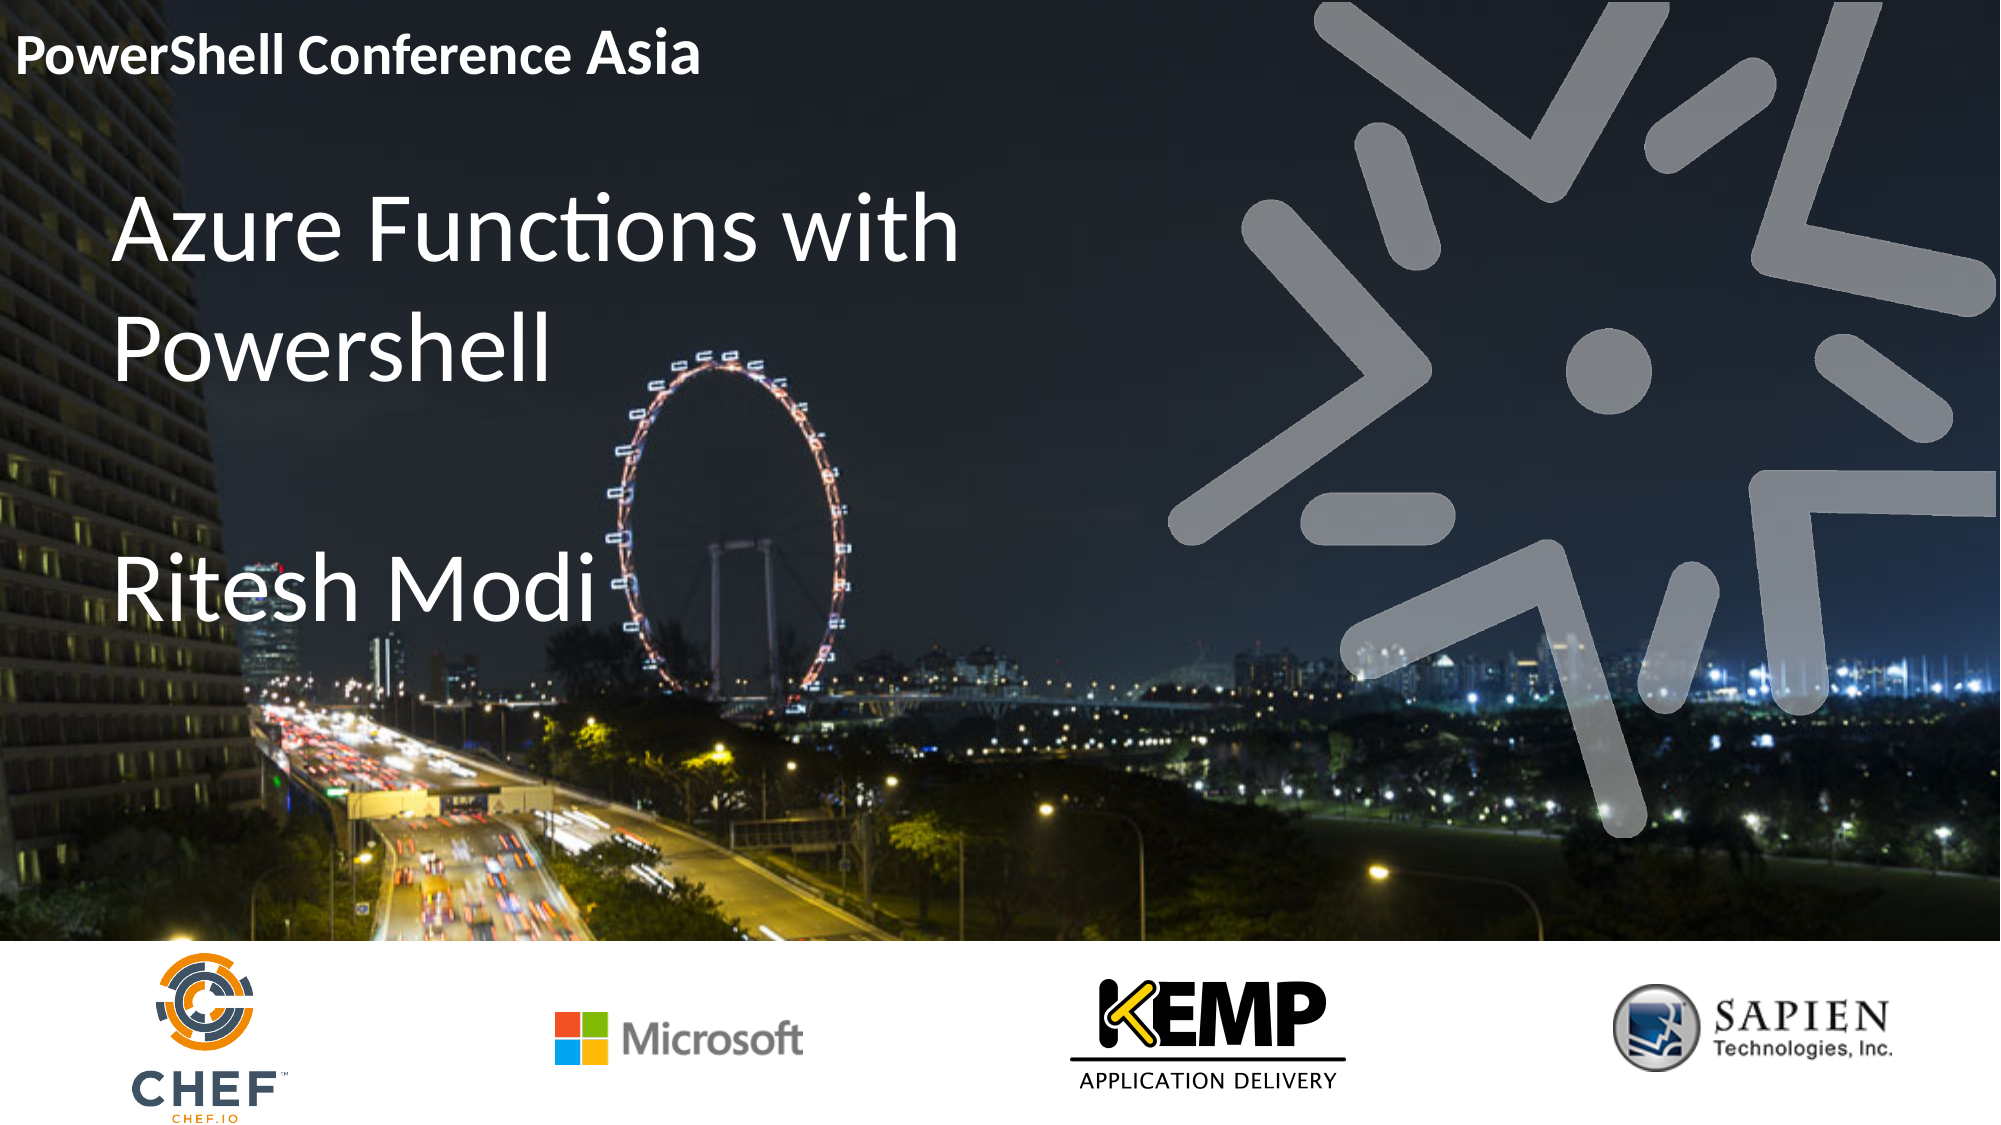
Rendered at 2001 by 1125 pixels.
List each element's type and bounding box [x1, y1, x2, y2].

picture [555, 1012, 803, 1065]
picture [1613, 984, 1892, 1072]
picture [132, 953, 288, 1123]
picture [1070, 979, 1346, 1098]
picture [0, 0, 2000, 941]
